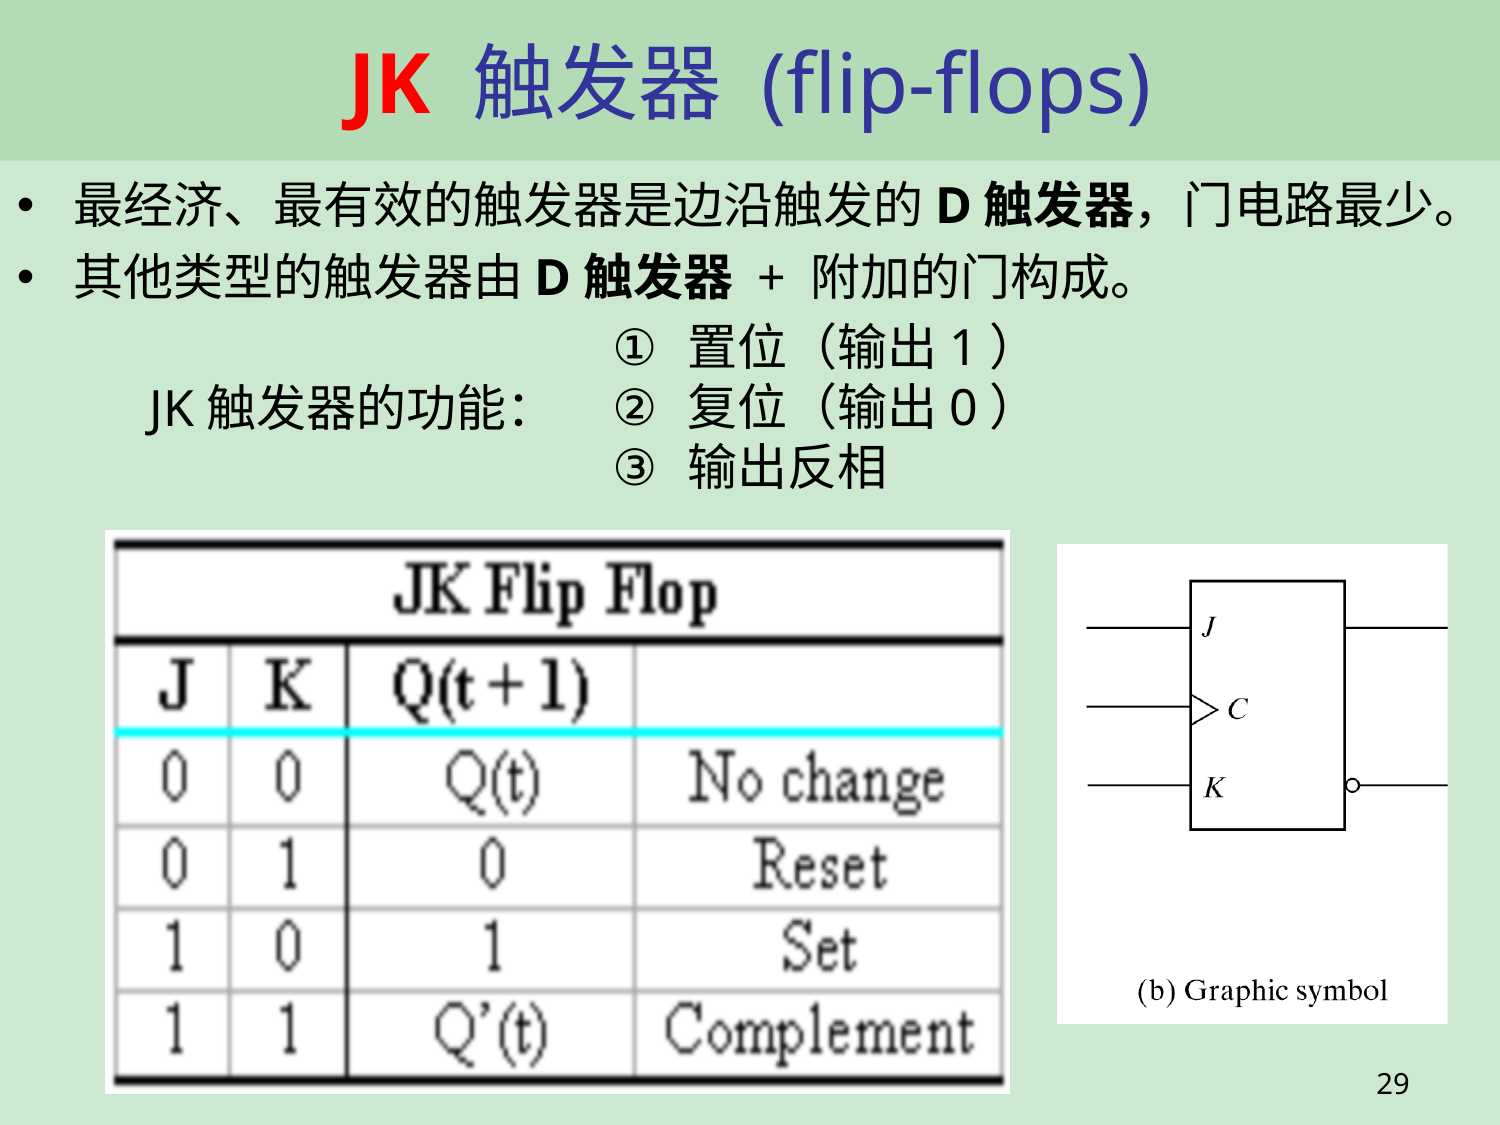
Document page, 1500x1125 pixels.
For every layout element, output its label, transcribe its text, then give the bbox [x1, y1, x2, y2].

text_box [105, 529, 1011, 1095]
text_box 最经济、最有效的触发器是边沿触发的D触发器，门电路最少。 其他类型的触发器由D触发器 + 附加的门构成。 [2, 154, 1499, 314]
picture [1056, 543, 1448, 1024]
title JK 触发器 (flip-flops) [17, 11, 1483, 149]
text_box 置位（输出1） 复位（输出0） 输出反相 [597, 308, 1055, 504]
text_box JK触发器的功能： [134, 368, 572, 444]
slide_number 29 [1112, 1037, 1426, 1113]
